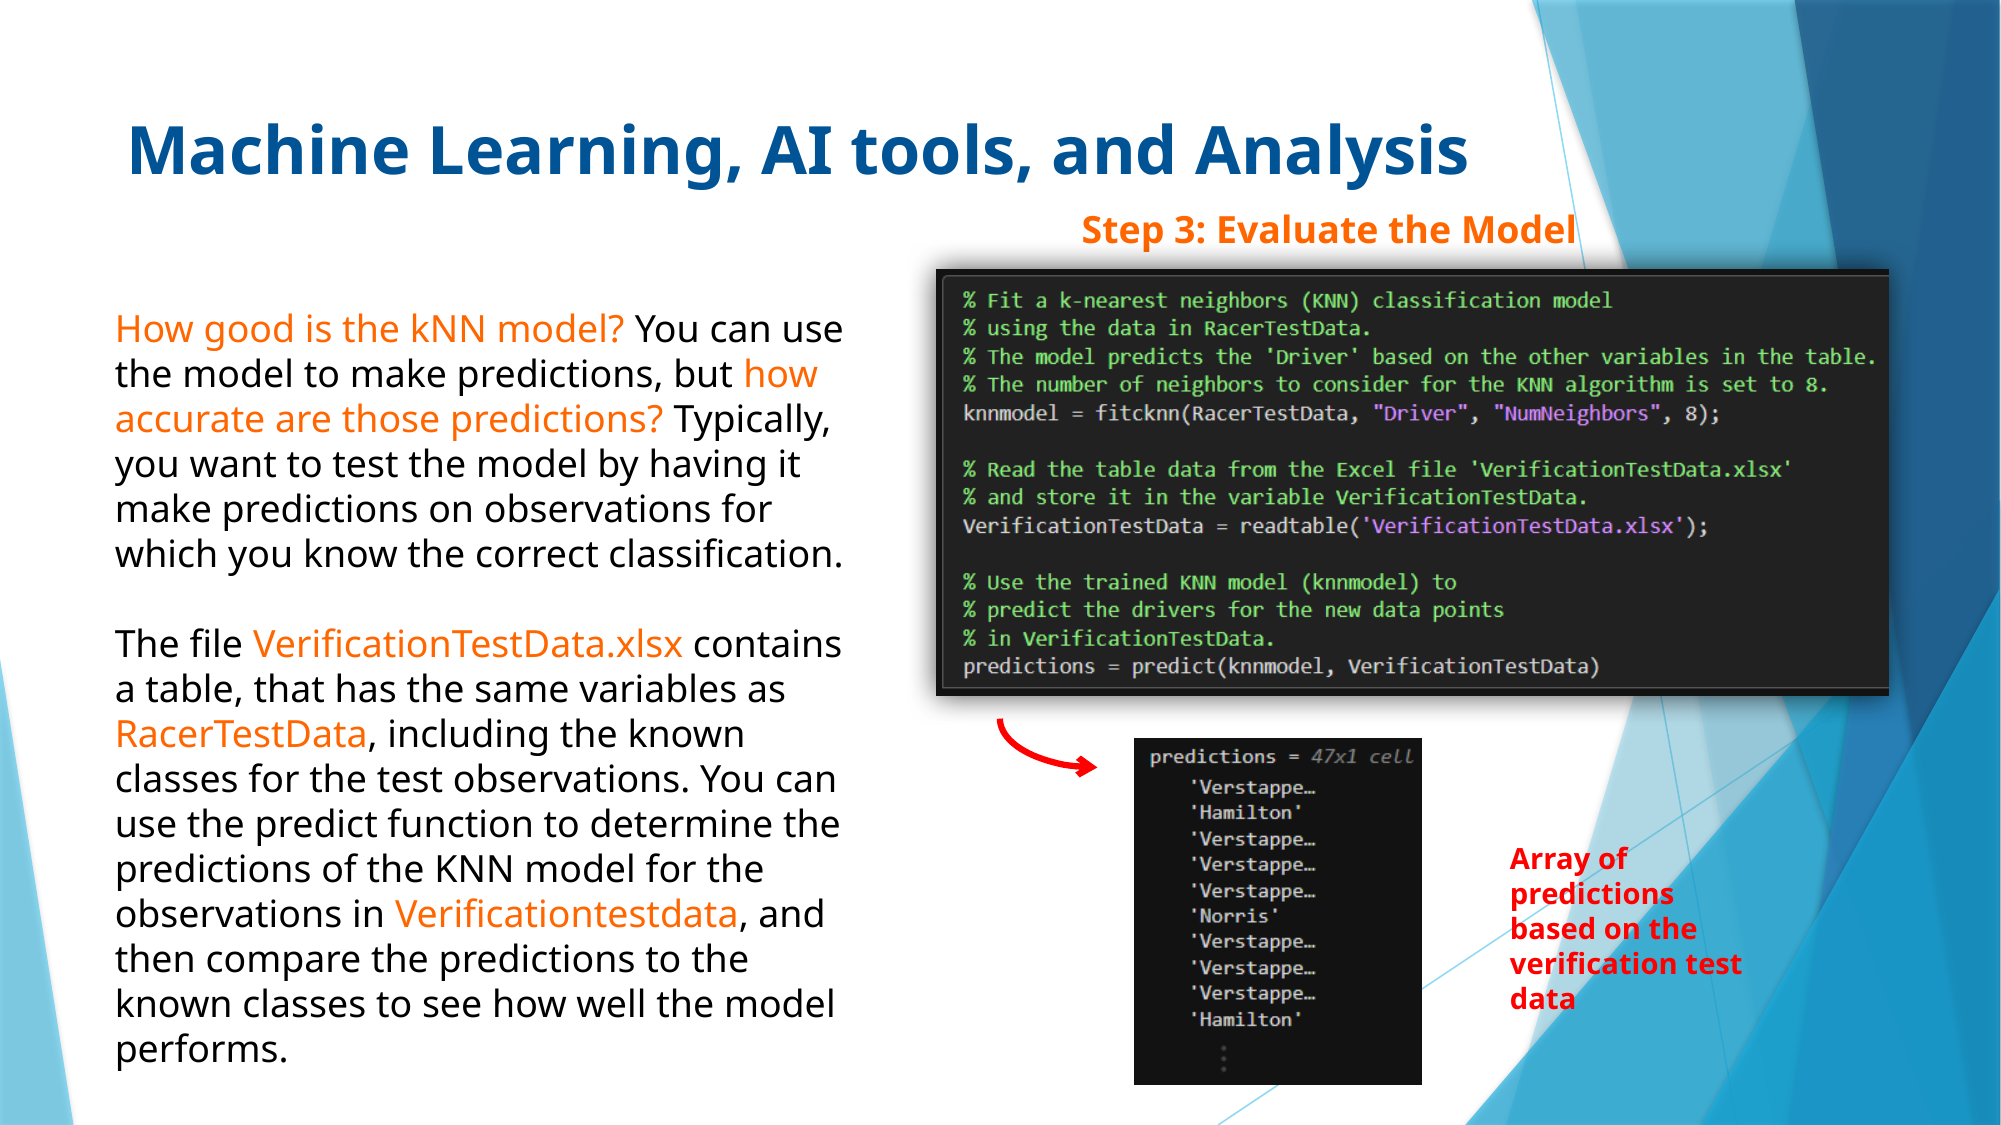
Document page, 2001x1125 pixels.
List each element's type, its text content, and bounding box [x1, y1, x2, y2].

text_box [999, 718, 1098, 775]
picture [1134, 738, 1423, 1085]
text_box Array of predictions based on the verification test data [1495, 833, 1782, 1023]
title Machine Learning, AI tools, and Analysis [111, 99, 1552, 317]
text_box How good is the kNN model? You can use the model to make predictions, but how accurate are those predictions? Typically, you want to test the model by having it make predictions on observations for which you know the correct classification. The file VerificationTestData.xlsx contains a table, that has the same variables as RacerTestData, including the known classes for the test observations. You can use the predict function to determine the predictions of the KNN model for the observations in Verificationtestdata, and then compare the predictions to the known classes to see how well the model performs. [99, 297, 865, 1078]
picture [935, 269, 1890, 697]
list Step 3: Evaluate the Model [1054, 198, 1605, 246]
